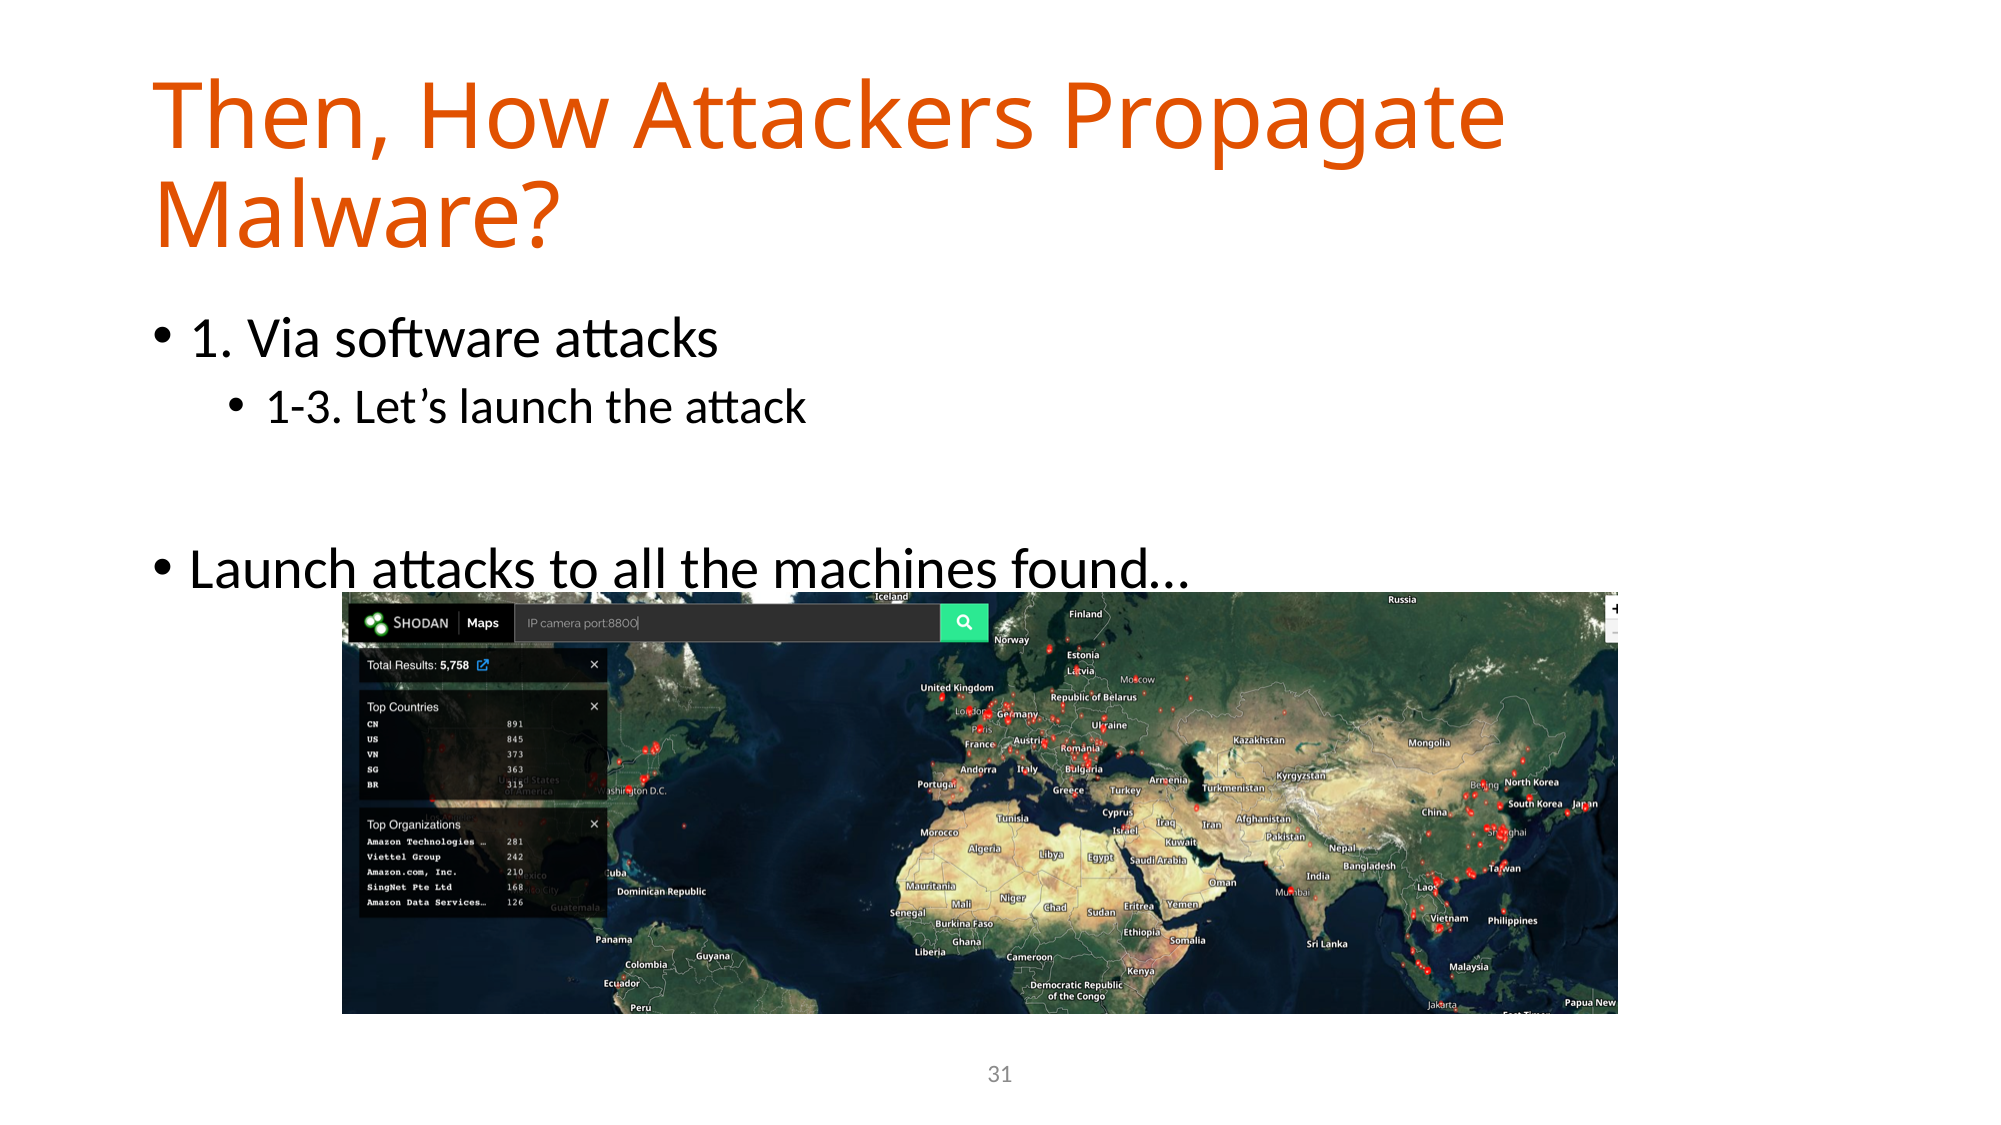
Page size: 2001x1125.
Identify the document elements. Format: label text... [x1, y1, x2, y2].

title Then, How Attackers Propagate Malware? [137, 59, 1863, 278]
slide_number 31 [774, 1042, 1225, 1103]
list 1. Via software attacks 1-3. Let’s launch the attack Launch attacks to all the machines found… [137, 299, 1863, 1014]
picture [342, 592, 1618, 1014]
